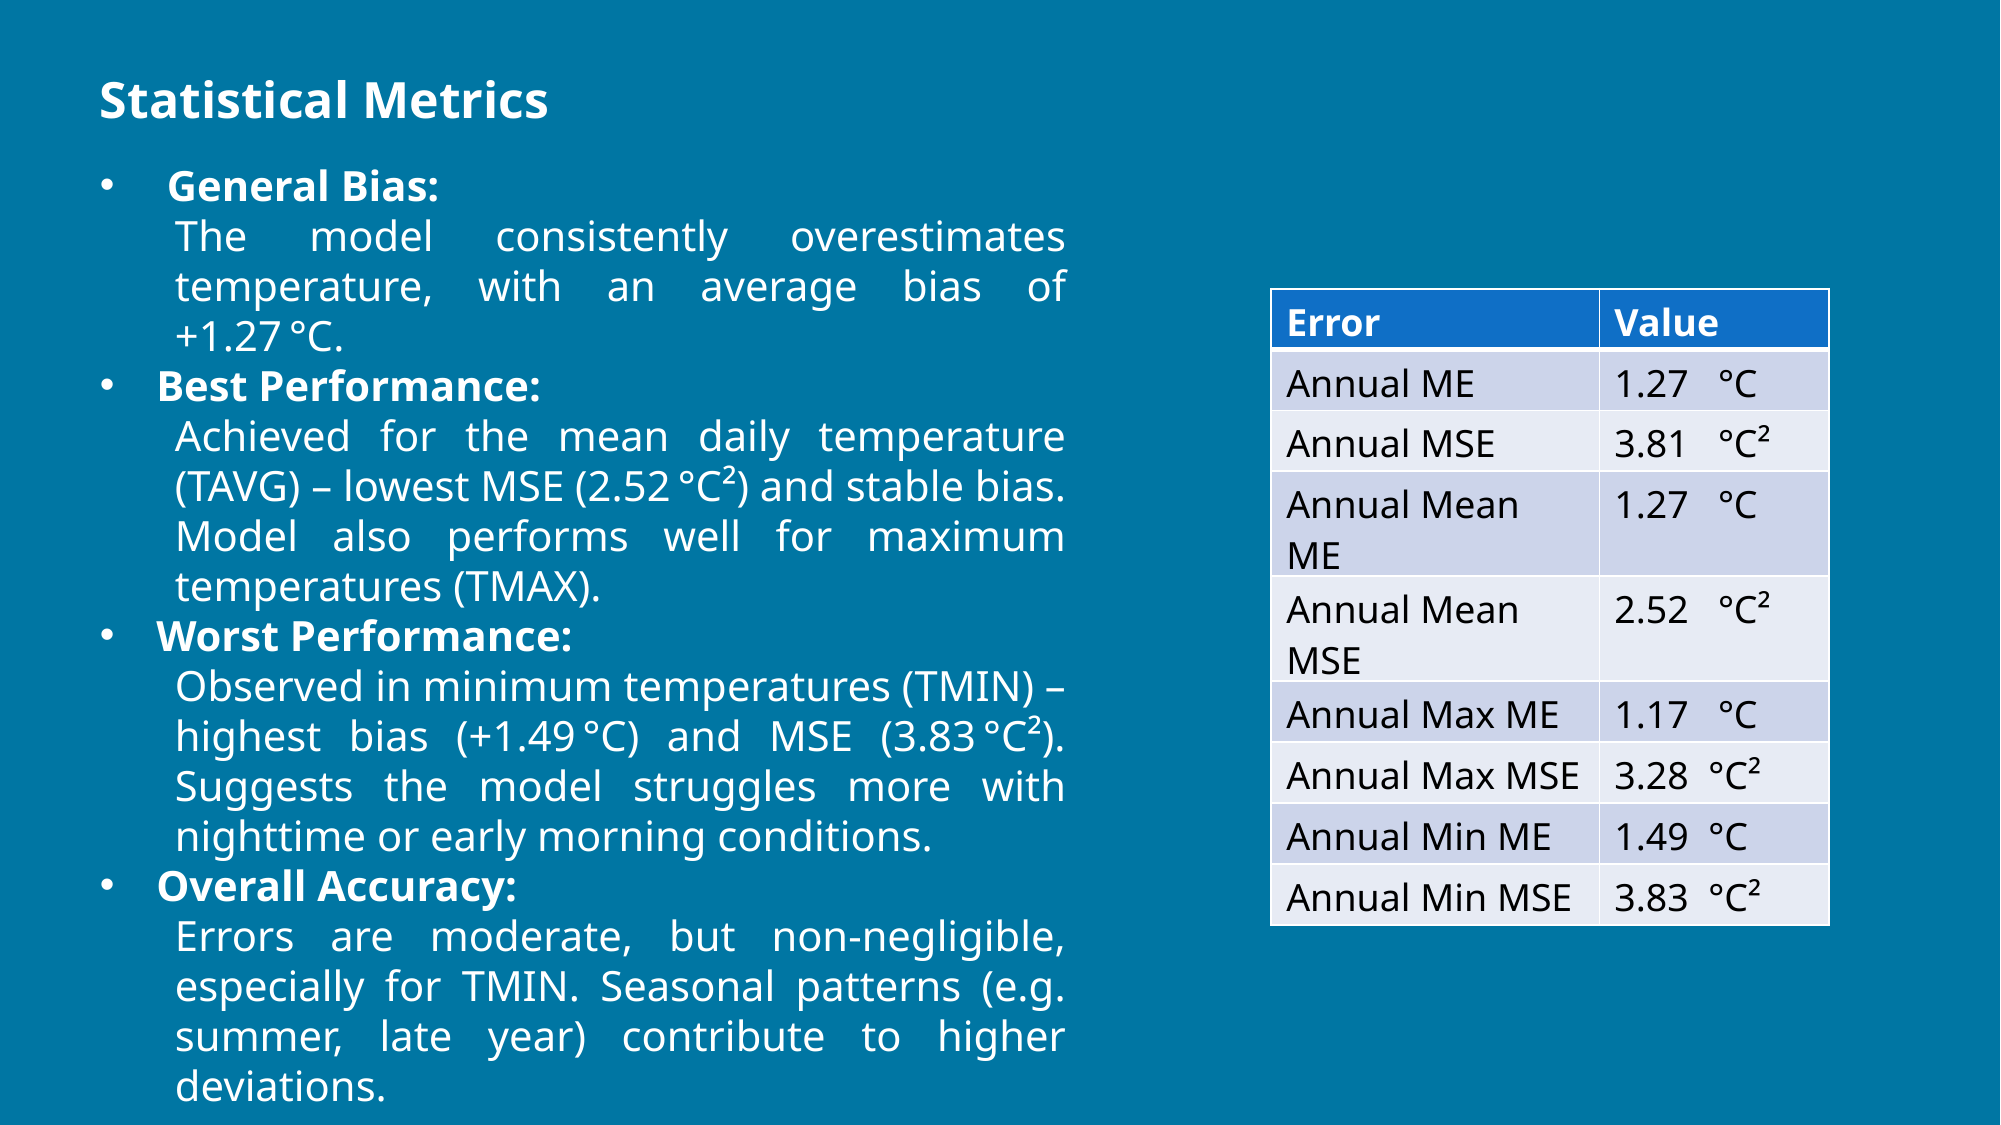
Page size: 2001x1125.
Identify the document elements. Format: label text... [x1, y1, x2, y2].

table_cell 1.49 °C [1600, 804, 1828, 863]
table_cell Annual Max MSE [1272, 743, 1599, 802]
table_cell 2.52 °C² [1600, 577, 1828, 680]
table_cell Annual MSE [1272, 411, 1599, 470]
table_cell Annual ME [1272, 352, 1599, 410]
table_cell Annual Min ME [1272, 804, 1599, 863]
text_box General Bias: The model consistently overestimates temperature, with an average bias of +1.27 °C. Best Performance: Achieved for the mean daily temperature (TAVG) – lowest MSE (2.52 °C²) and stable bias. Model also performs well for maximum temperatures (TMAX). Worst Performance: Observed in minimum temperatures (TMIN) – highest bias (+1.49 °C) and MSE (3.83 °C²). Suggests the model struggles more with nighttime or early morning conditions. Overall Accuracy: Errors are moderate, but non-negligible, especially for TMIN. Seasonal patterns (e.g. summer, late year) contribute to higher deviations. [85, 151, 1081, 1117]
table_header Error [1272, 290, 1599, 347]
table_cell Annual Mean MSE [1272, 577, 1599, 680]
table_cell Annual Mean ME [1272, 472, 1599, 575]
table_cell 3.28 °C² [1600, 743, 1828, 802]
table_cell Annual Min MSE [1272, 865, 1599, 924]
text_box Statistical Metrics [85, 61, 1915, 137]
table_cell Annual Max ME [1272, 682, 1599, 741]
table_header Value [1600, 290, 1828, 347]
table_cell 1.27 °C [1600, 472, 1828, 575]
table_cell 1.17 °C [1600, 682, 1828, 741]
table_cell 1.27 °C [1600, 352, 1828, 410]
table_cell 3.83 °C² [1600, 865, 1828, 924]
table_cell 3.81 °C² [1600, 411, 1828, 470]
